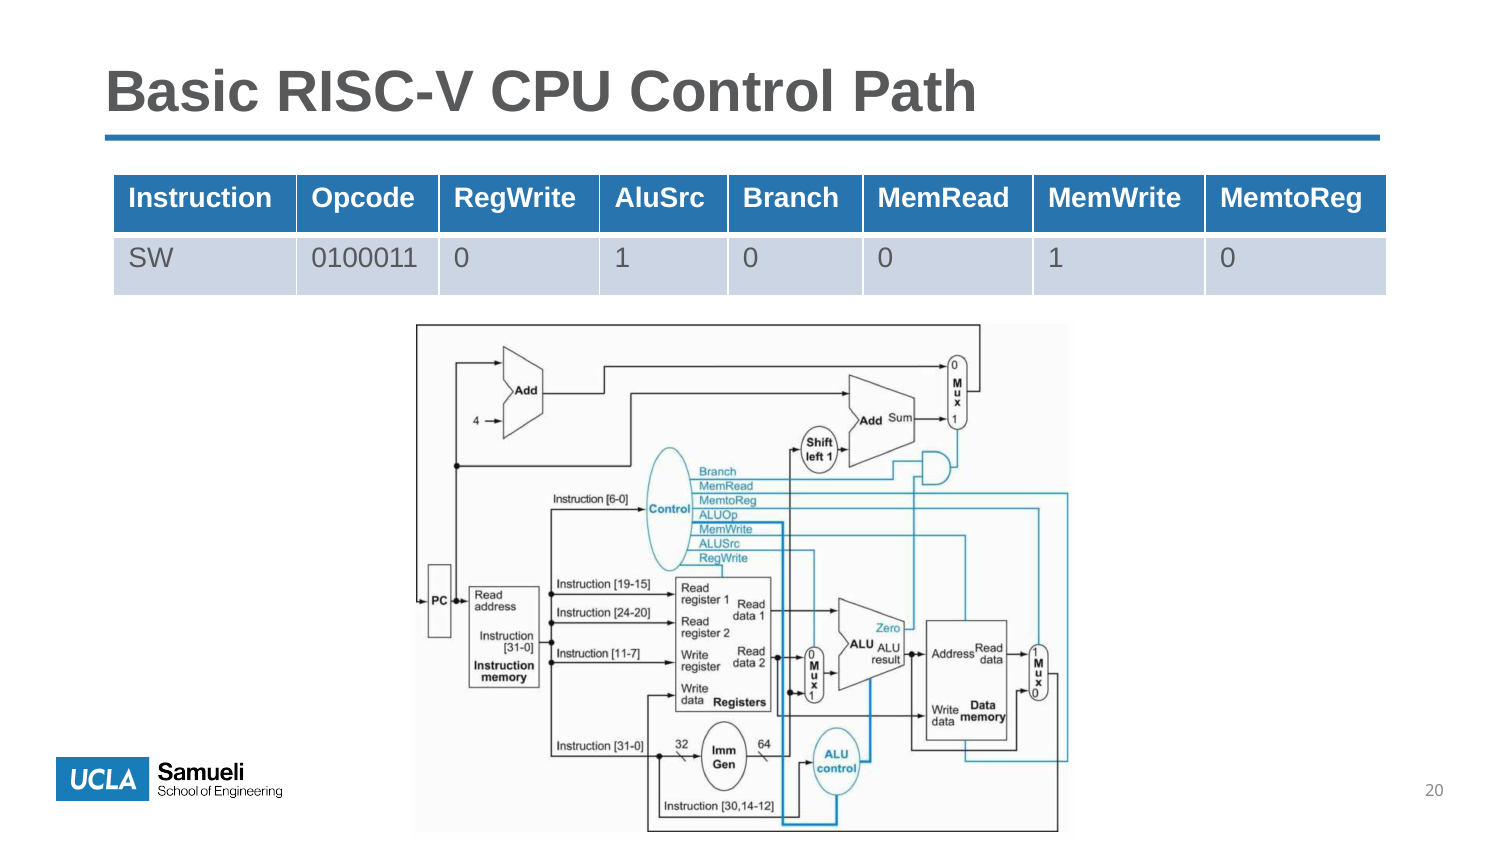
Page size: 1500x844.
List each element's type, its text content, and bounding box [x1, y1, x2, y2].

slide_number 20 [1425, 780, 1500, 840]
table_header MemtoReg [1206, 175, 1386, 232]
table_header AluSrc [600, 175, 727, 232]
table_header Branch [729, 175, 862, 232]
table_header MemWrite [1034, 175, 1204, 232]
table_cell 0100011 [297, 238, 438, 295]
picture [411, 318, 1074, 840]
table_header MemRead [864, 175, 1032, 232]
table_cell 0 [864, 238, 1032, 295]
table_cell 0 [440, 238, 599, 295]
table_cell 0 [729, 238, 862, 295]
table_cell 1 [1034, 238, 1204, 295]
table_header Instruction [114, 175, 296, 232]
table_header RegWrite [440, 175, 599, 232]
table_header Opcode [297, 175, 438, 232]
table_cell 1 [600, 238, 727, 295]
picture [56, 757, 282, 801]
title Basic RISC-V CPU Control Path [105, 60, 1380, 125]
table_cell SW [114, 238, 296, 295]
table_cell 0 [1206, 238, 1386, 295]
